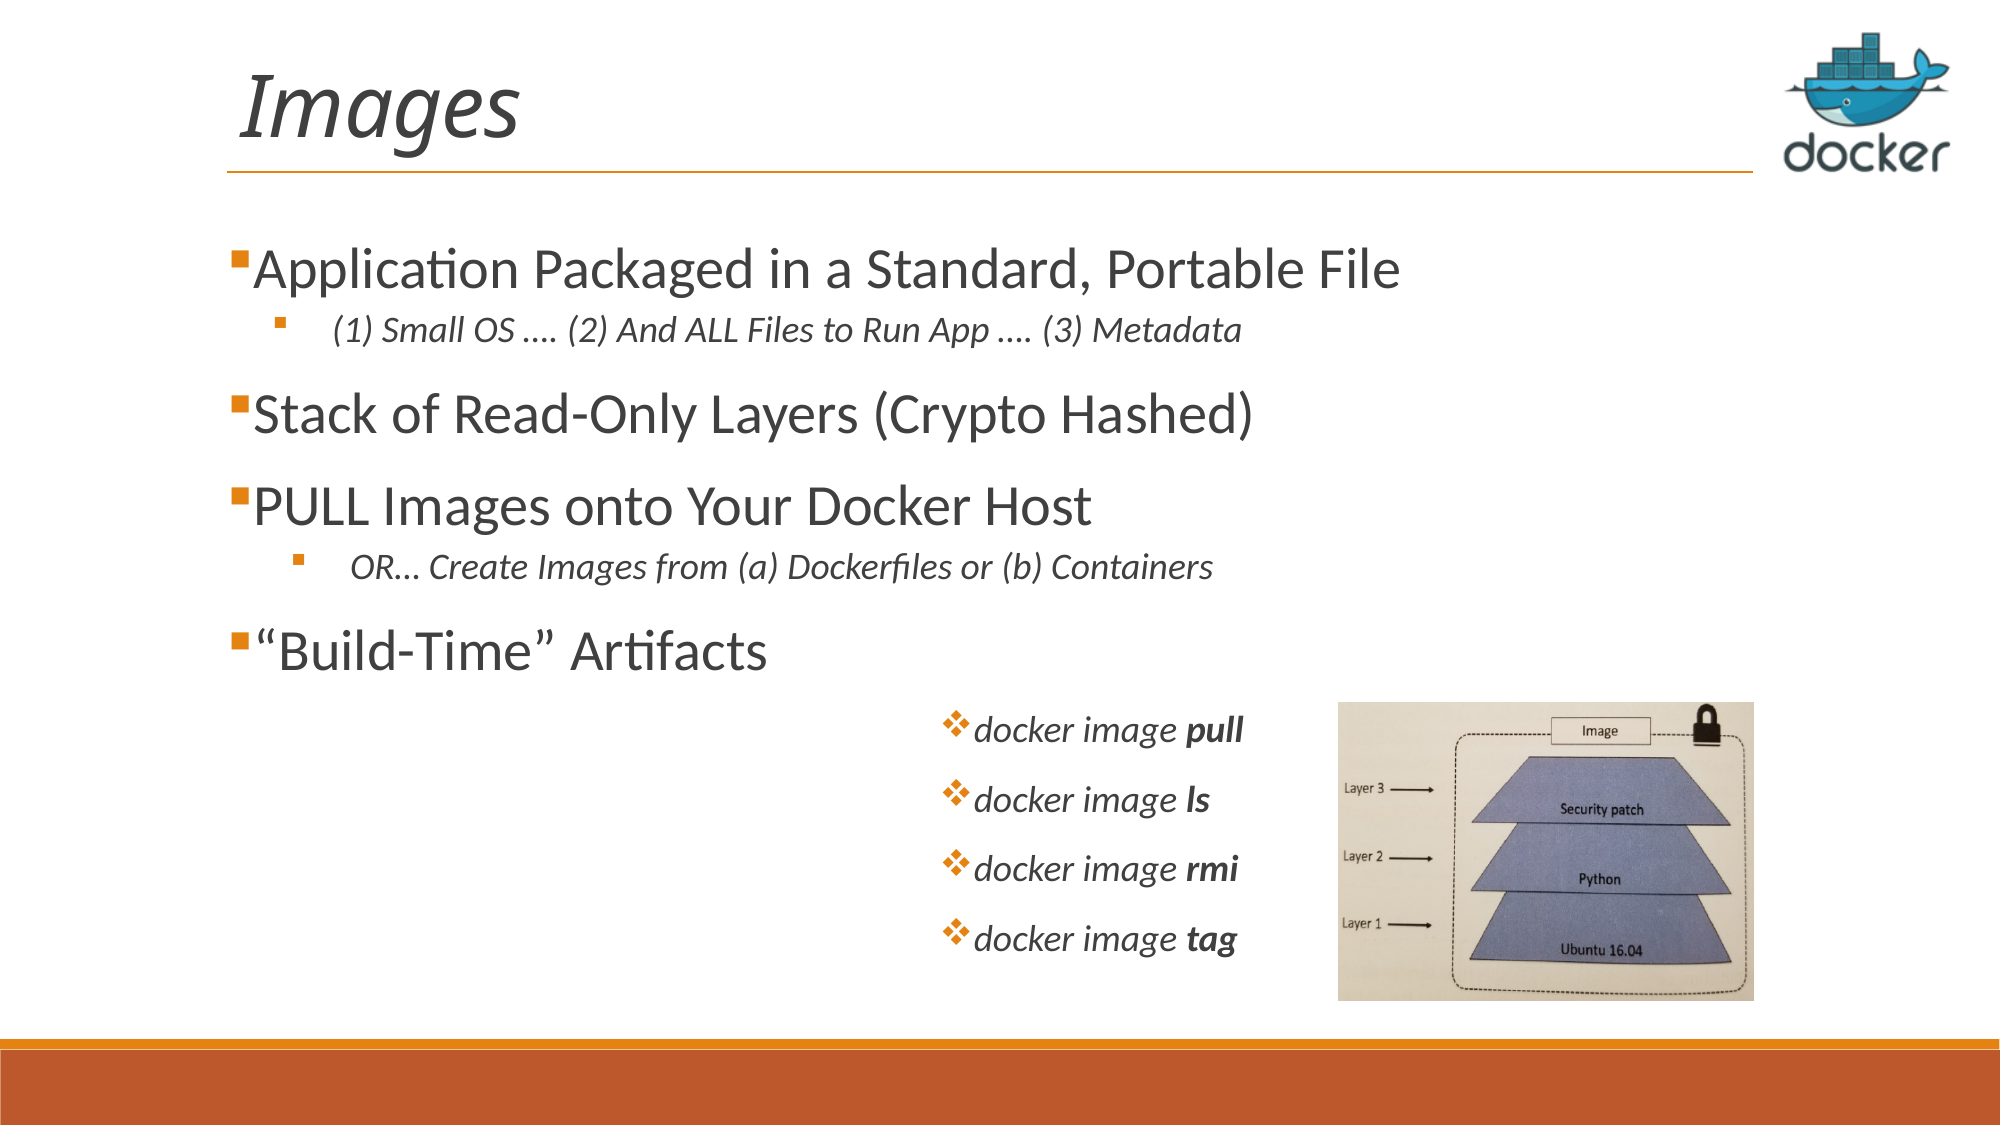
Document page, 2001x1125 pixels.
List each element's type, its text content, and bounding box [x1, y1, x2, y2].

picture [1337, 702, 1755, 1001]
title Images [226, 58, 1750, 163]
picture [1753, 25, 1973, 185]
text_box docker image pull docker image ls docker image rmi docker image tag [939, 702, 1391, 1021]
text_box Application Packaged in a Standard, Portable File (1) Small OS …. (2) And ALL Files to Run App …. (3) Metadata Stack of Read-Only Layers (Crypto Hashed) PULL Images onto Your Docker Host OR… Create Images from (a) Dockerfiles or (b) Containers “Build-Time” Artifacts [226, 231, 1877, 1012]
